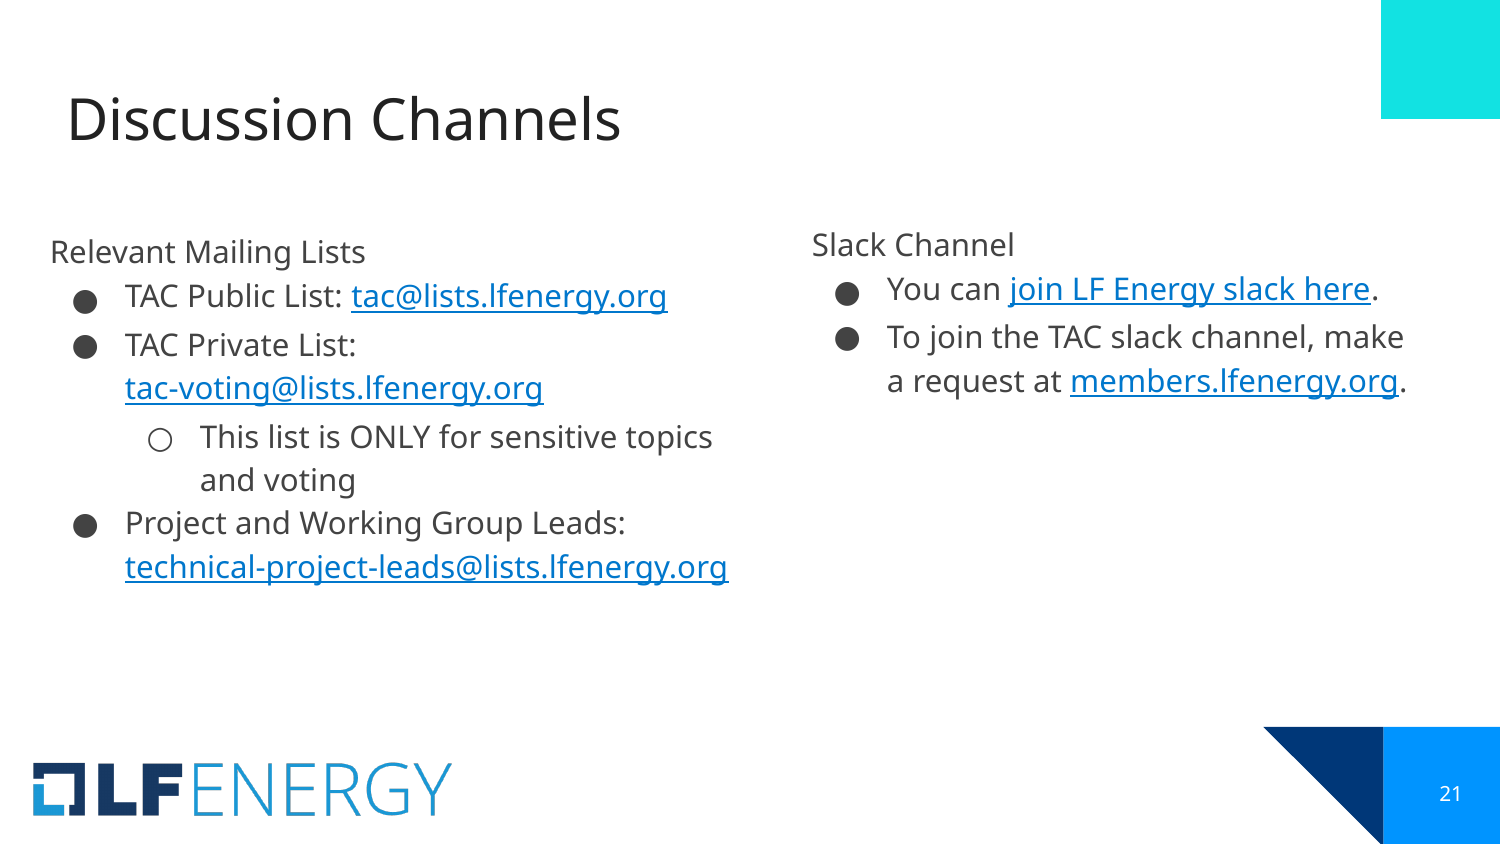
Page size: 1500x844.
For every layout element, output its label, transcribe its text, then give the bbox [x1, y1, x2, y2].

list Slack Channel You can join LF Energy slack here. To join the TAC slack channel, make a request at members.lfenergy.org. [796, 204, 1434, 740]
picture [31, 756, 454, 822]
slide_number ‹#› [1387, 762, 1478, 828]
list Relevant Mailing Lists TAC Public List: tac@lists.lfenergy.org TAC Private List: tac-voting@lists.lfenergy.org This list is ONLY for sensitive topics and voting Project and Working Group Leads: technical-project-leads@lists.lfenergy.org [34, 212, 755, 760]
title Discussion Channels [51, 67, 1449, 167]
